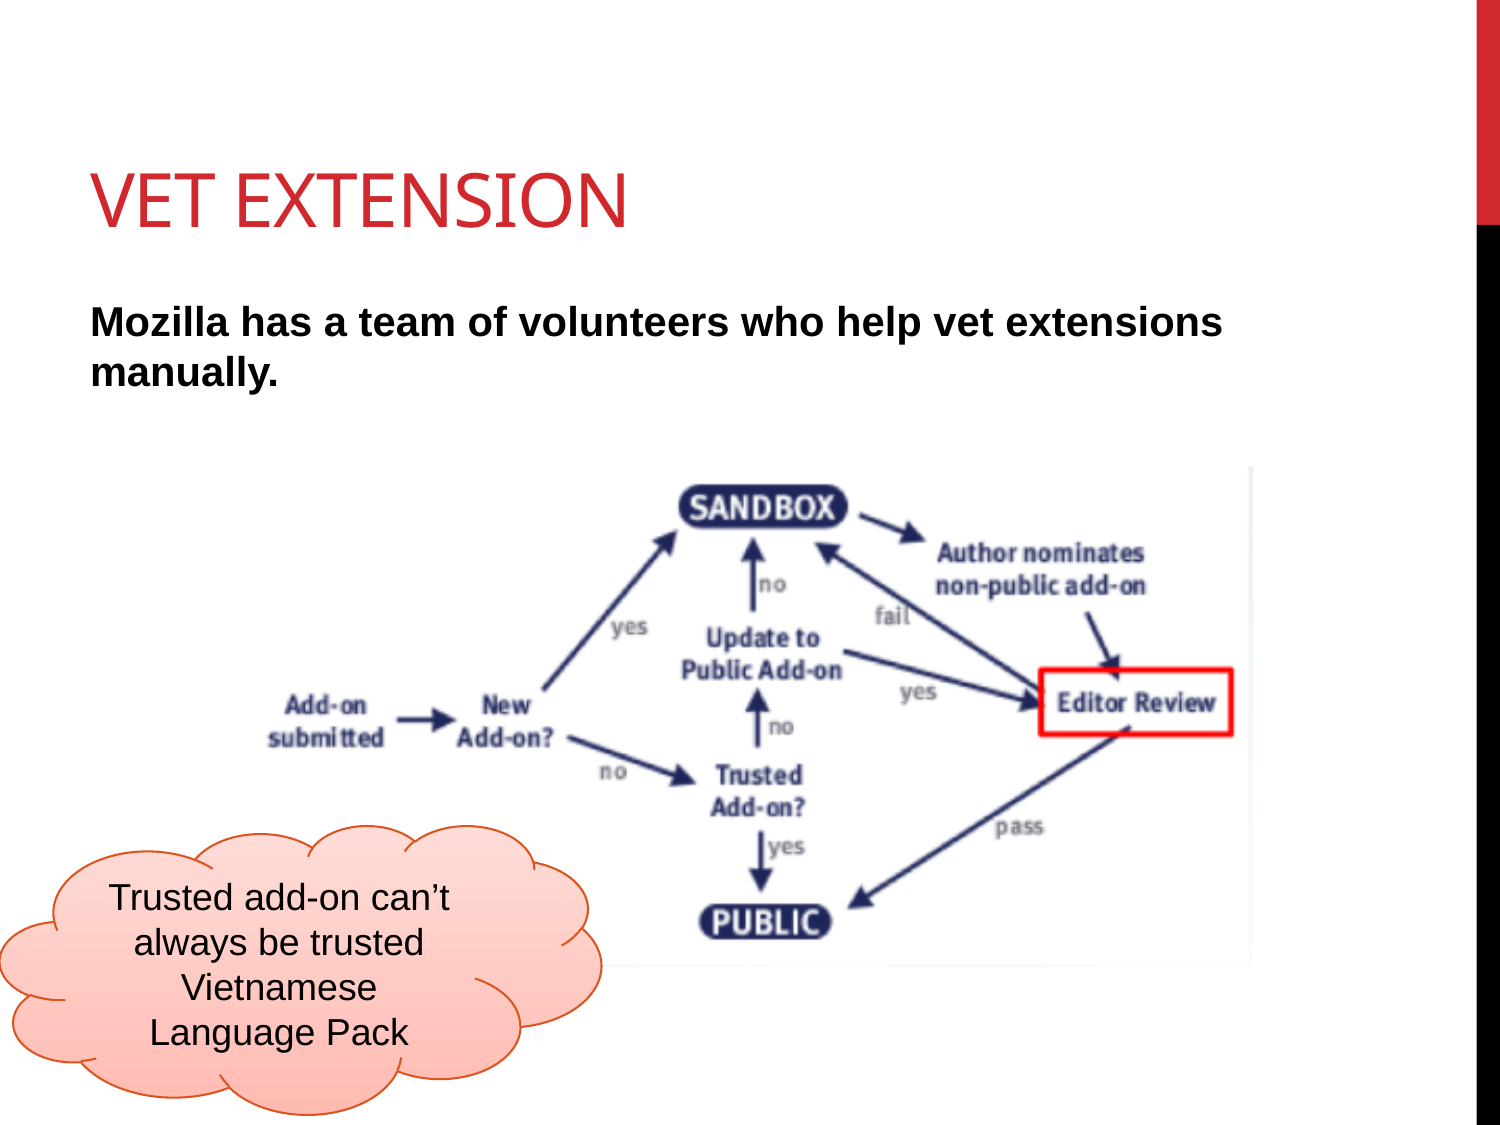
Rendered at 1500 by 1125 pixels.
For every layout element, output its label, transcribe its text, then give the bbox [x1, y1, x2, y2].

title Vet Extension [75, 25, 1025, 250]
picture [257, 465, 1253, 967]
list Mozilla has a team of volunteers who help vet extensions manually. [75, 287, 1325, 1005]
text_box Trusted add-on can’t always be trusted Vietnamese Language Pack [0, 833, 603, 1116]
